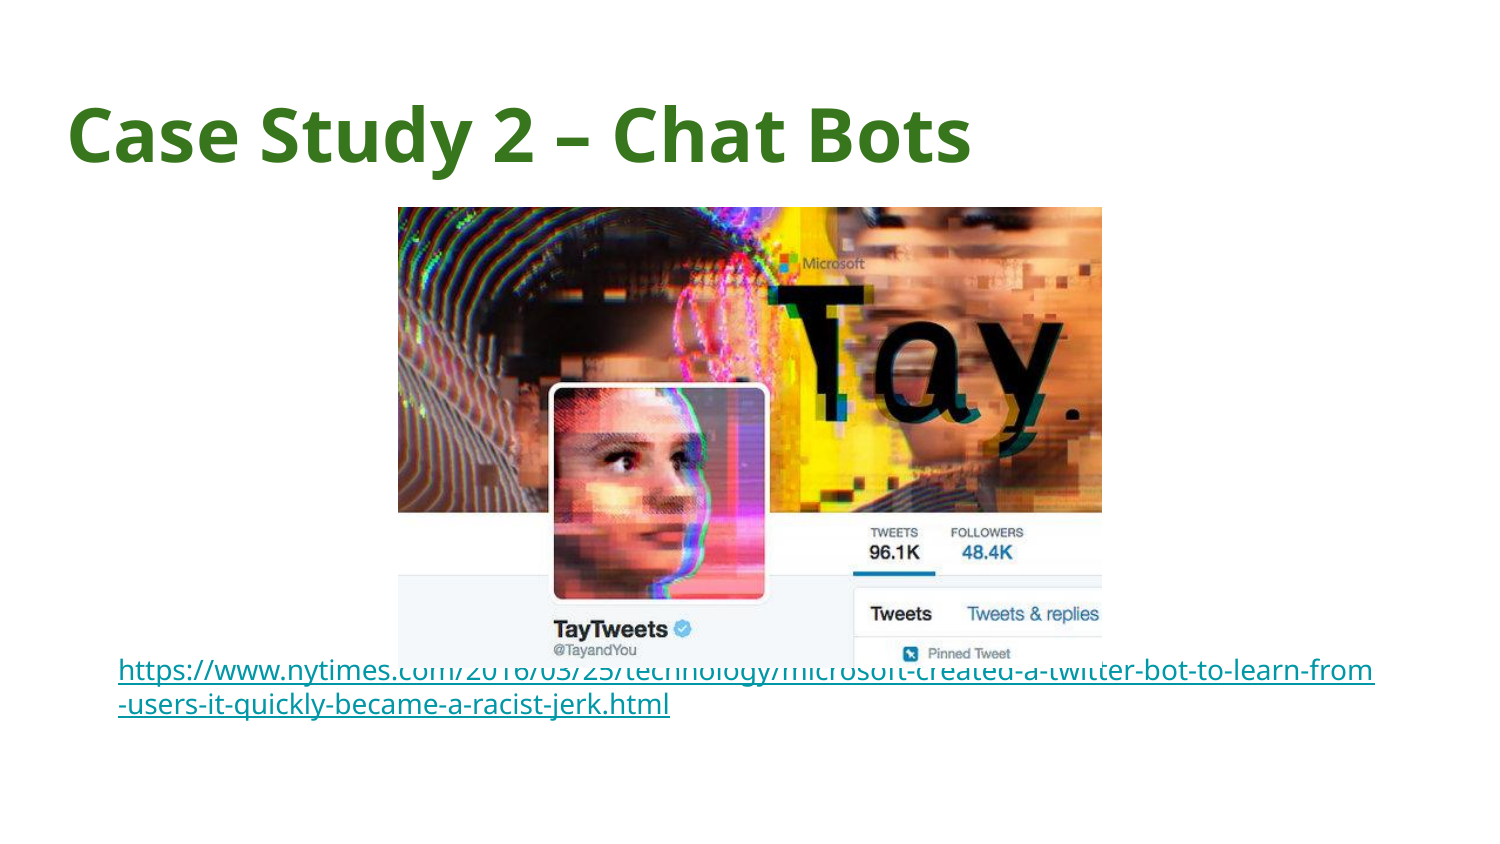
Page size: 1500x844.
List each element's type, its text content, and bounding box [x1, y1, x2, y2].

picture [398, 207, 1102, 668]
title Case Study 2 – Chat Bots [51, 72, 1449, 167]
list https://www.nytimes.com/2016/03/25/technology/microsoft-created-a-twitter-bot-to-learn-from-users-it-quickly-became-a-racist-jerk.html [103, 224, 1397, 844]
